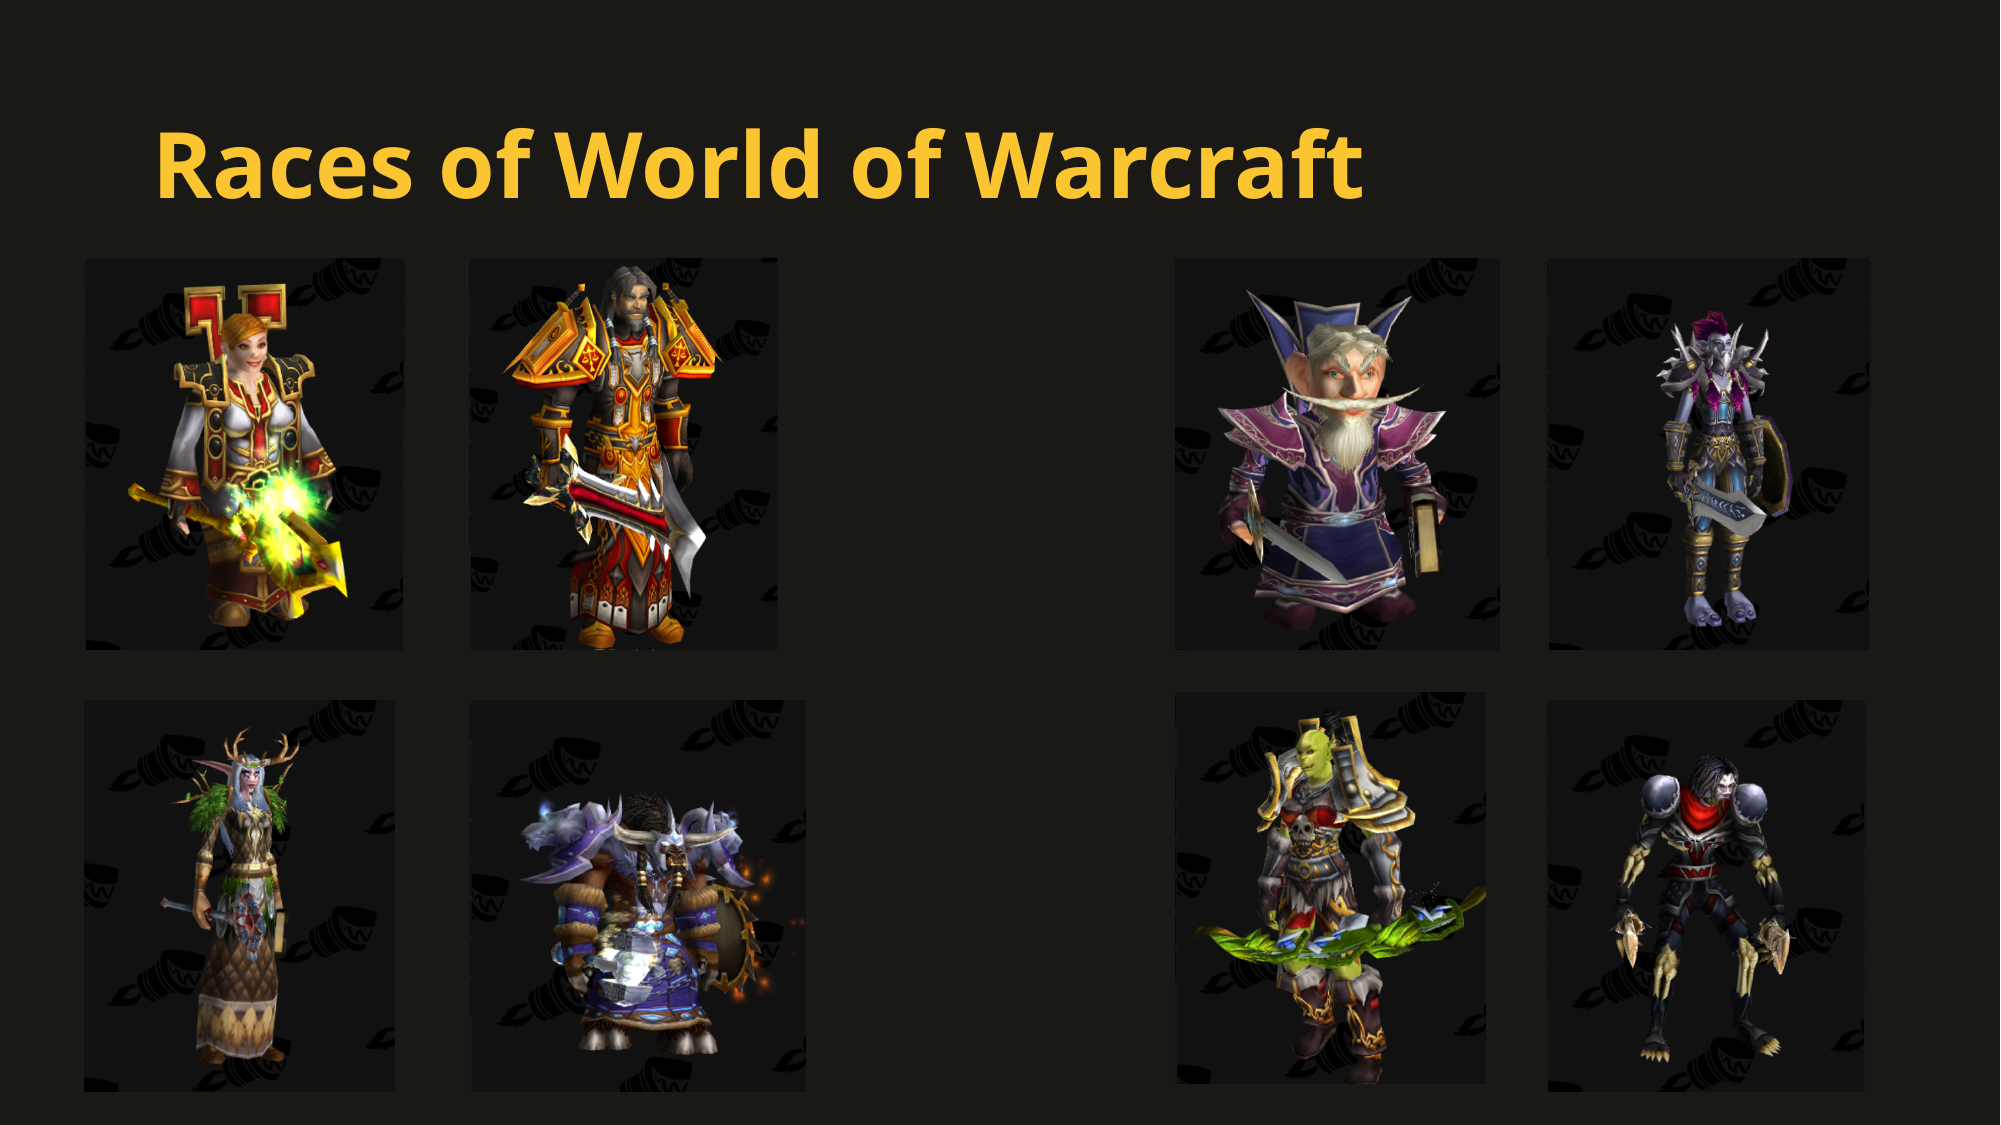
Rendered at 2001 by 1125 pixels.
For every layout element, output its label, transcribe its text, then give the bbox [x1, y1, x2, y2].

picture [1546, 258, 1871, 650]
title Races of World of Warcraft [137, 59, 1863, 278]
picture [84, 700, 395, 1092]
picture [84, 258, 405, 650]
picture [469, 258, 778, 650]
picture [1175, 258, 1500, 650]
picture [1175, 691, 1486, 1084]
picture [1546, 700, 1866, 1092]
picture [469, 700, 806, 1092]
